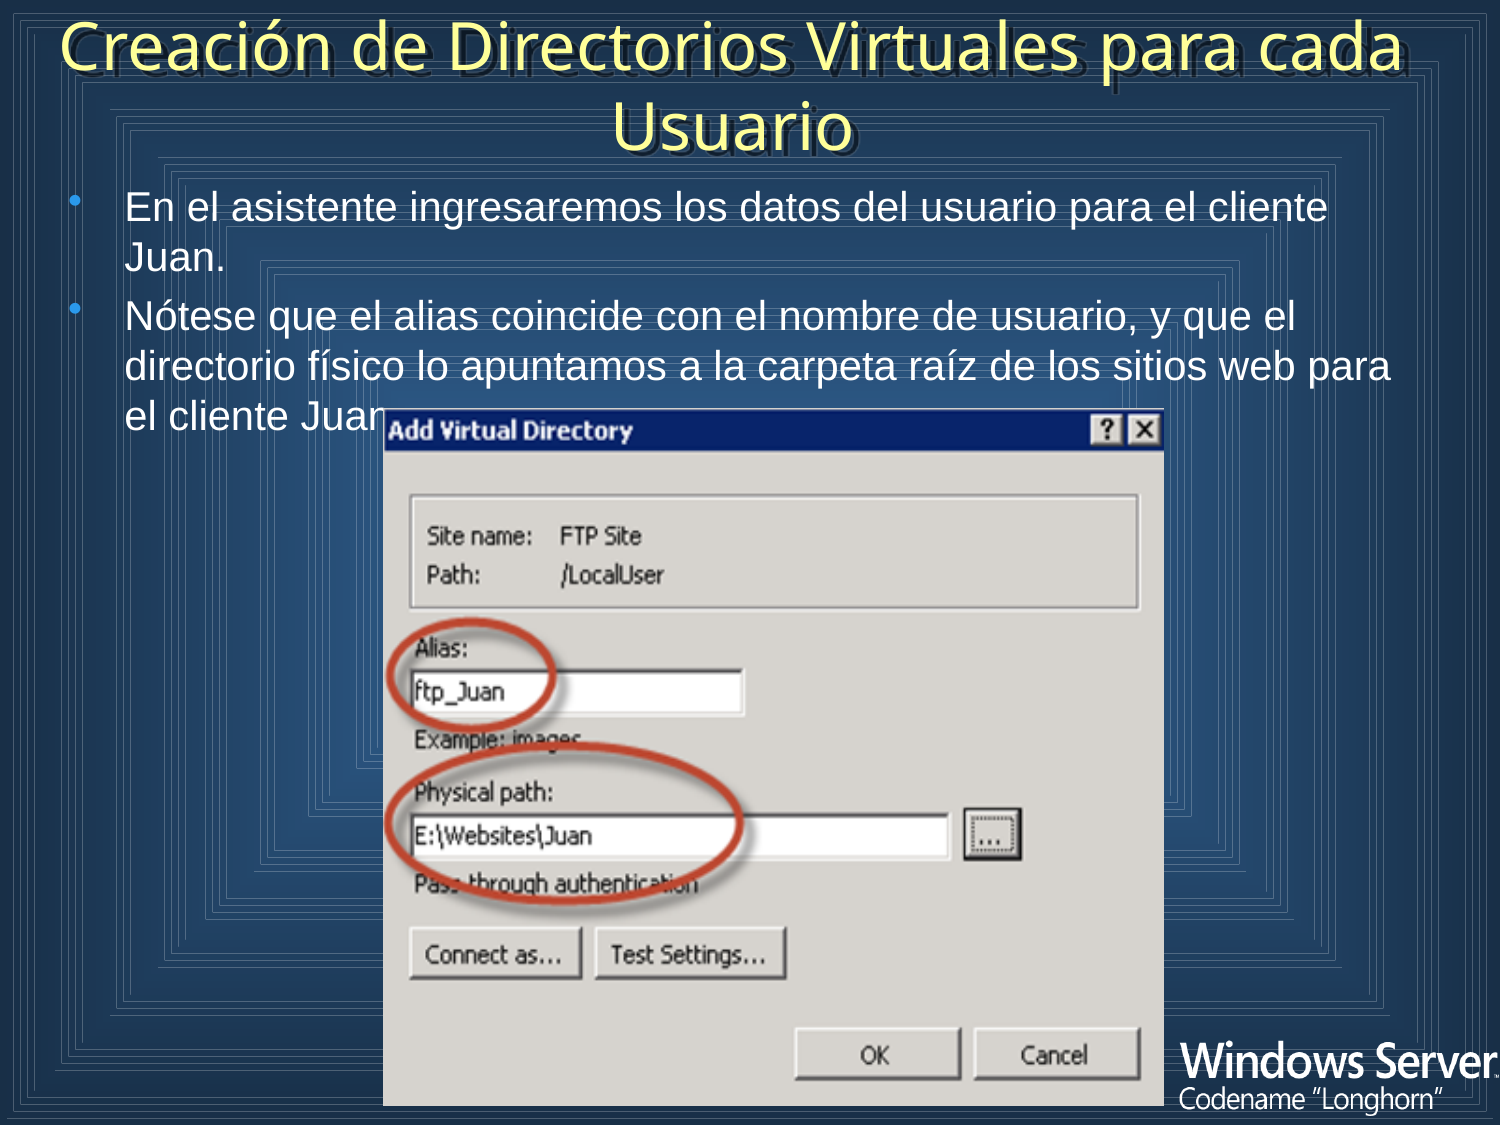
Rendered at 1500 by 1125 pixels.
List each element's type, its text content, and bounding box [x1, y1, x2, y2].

picture [383, 408, 1164, 1106]
text_box En el asistente ingresaremos los datos del usuario para el cliente Juan. Nótese que el alias coincide con el nombre de usuario, y que el directorio físico lo apuntamos a la carpeta raíz de los sitios web para el cliente Juan. [53, 172, 1449, 681]
title Creación de Directorios Virtuales para cada Usuario [41, 18, 1426, 150]
